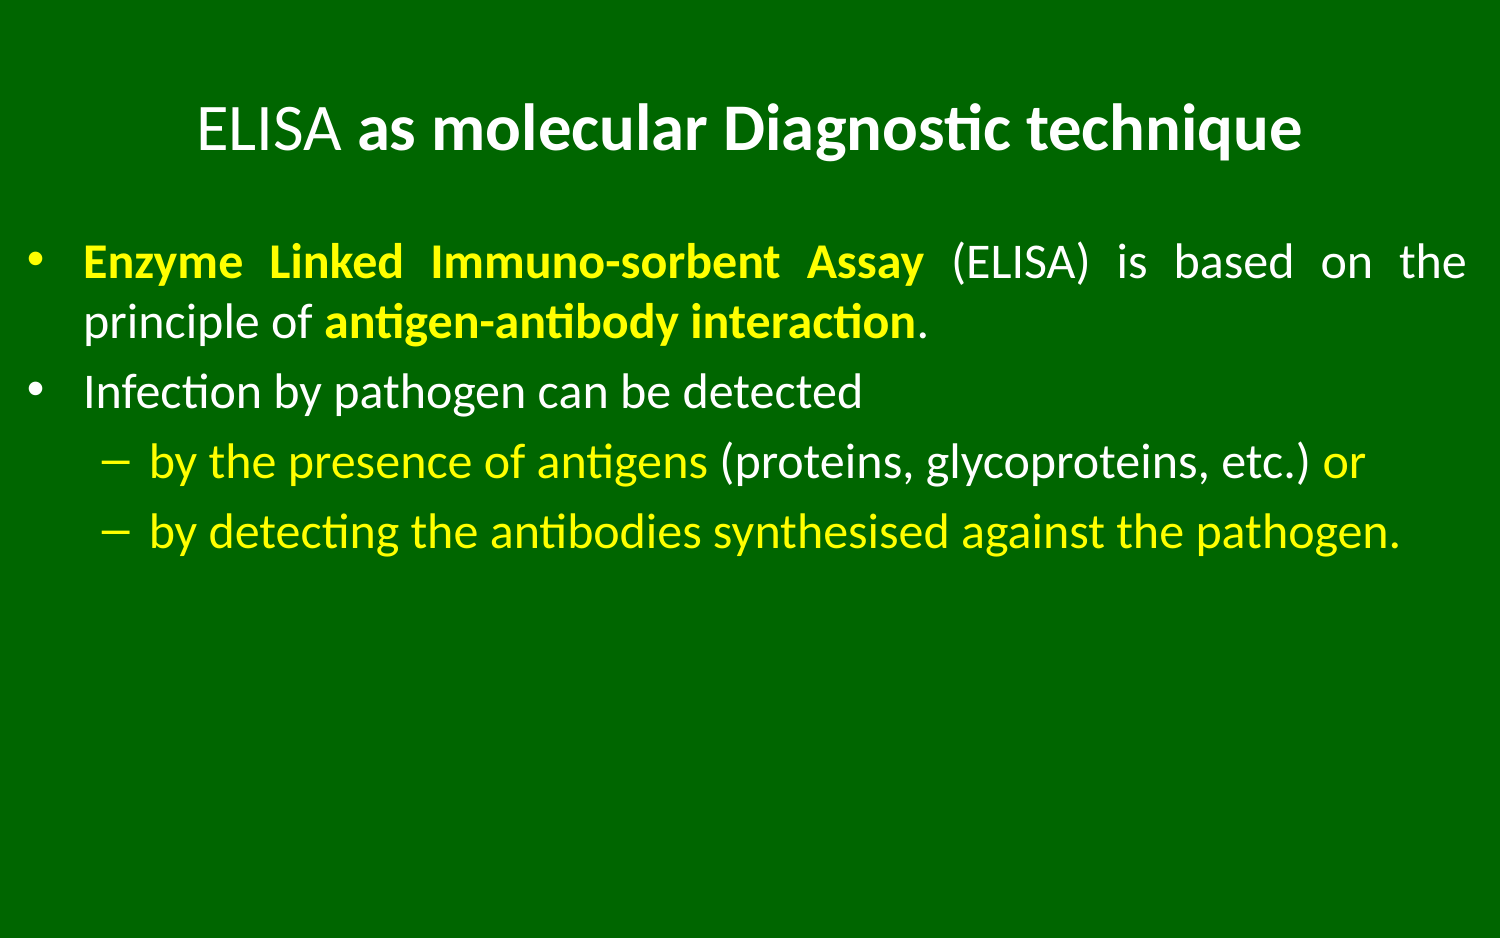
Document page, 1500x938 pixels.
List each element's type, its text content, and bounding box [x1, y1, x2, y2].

list Enzyme Linked Immuno-sorbent Assay (ELISA) is based on the principle of antigen-antibody interaction. Infection by pathogen can be detected by the presence of antigens (proteins, glycoproteins, etc.) or by detecting the antibodies synthesised against the pathogen. [11, 220, 1483, 891]
title ELISA as molecular Diagnostic technique [75, 53, 1425, 194]
